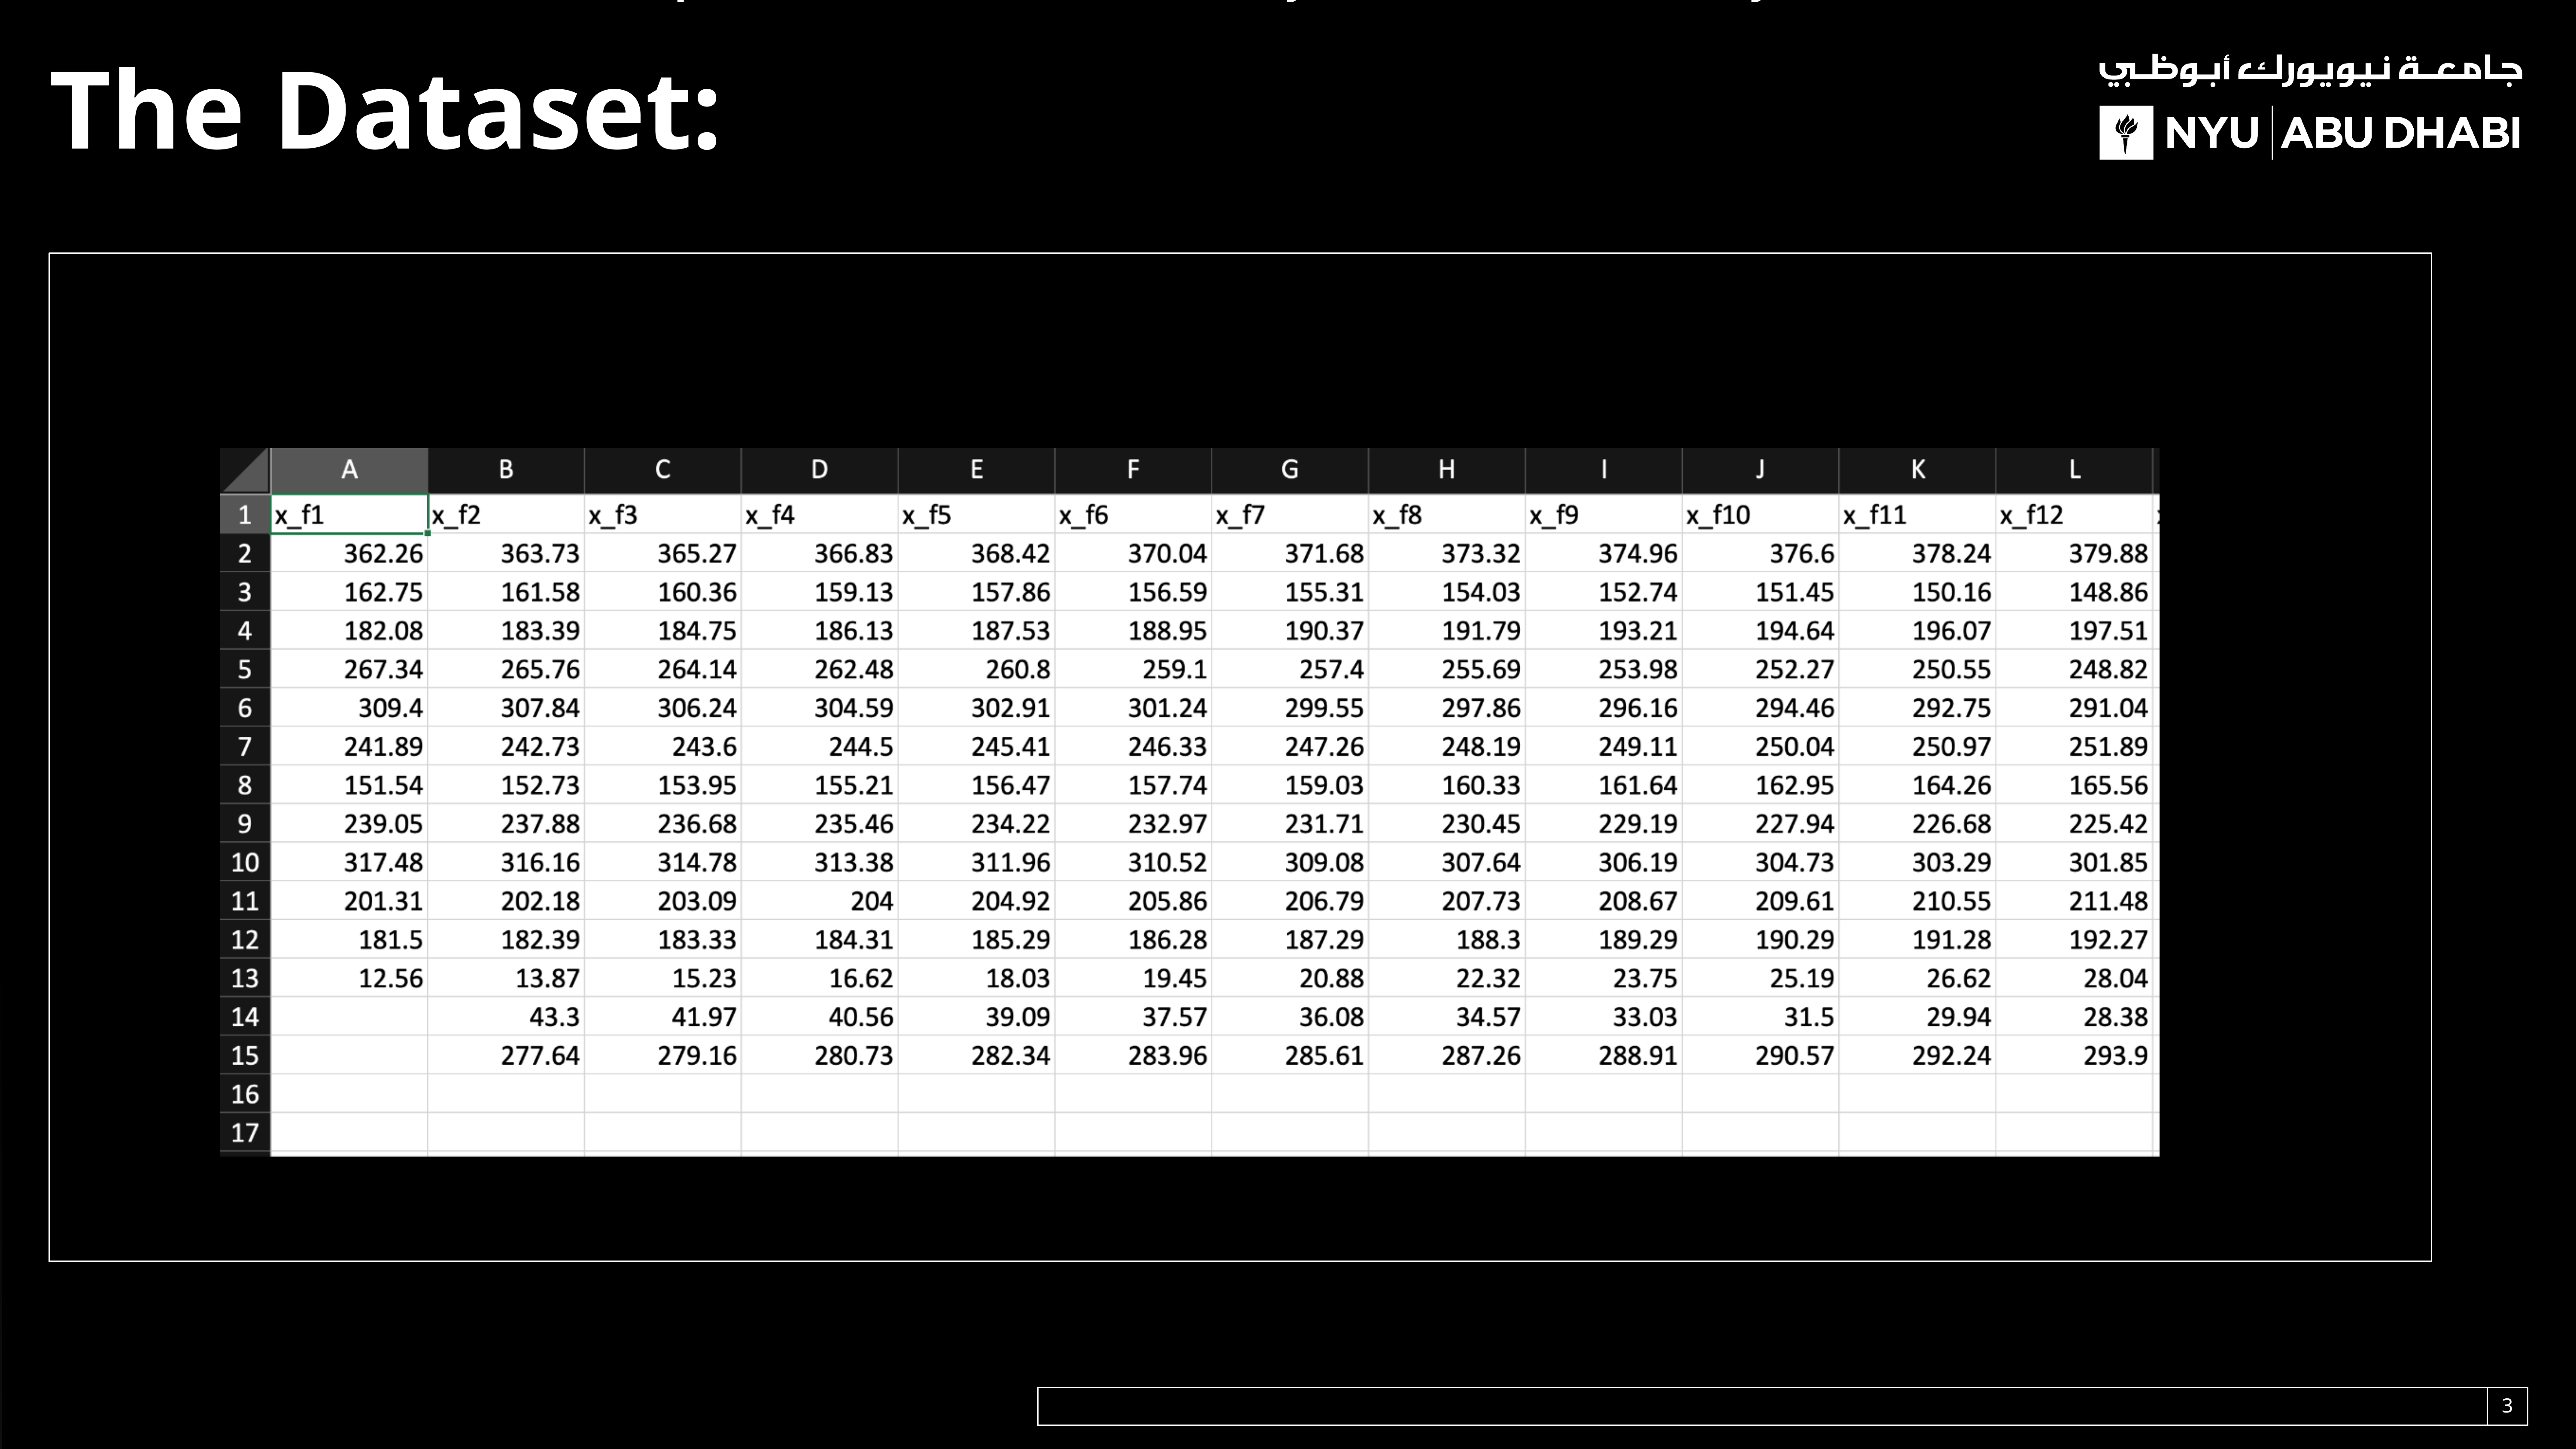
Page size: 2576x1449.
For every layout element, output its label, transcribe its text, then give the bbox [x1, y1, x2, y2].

list Introduction to Data Analysis | Fall 2024 | Large Traffic Data Compression [1037, 1387, 2488, 1426]
title The Dataset: [49, 48, 2100, 170]
picture [0, 0, 2576, 1449]
list [216, 447, 227, 457]
list [2156, 1154, 2163, 1162]
slide_number ‹#› [2488, 1387, 2528, 1426]
list Aman Sunesh, Seoyoon Jung, Damiane Kapanadze [49, 252, 2432, 1262]
list [2150, 447, 2163, 453]
list [216, 1149, 222, 1162]
